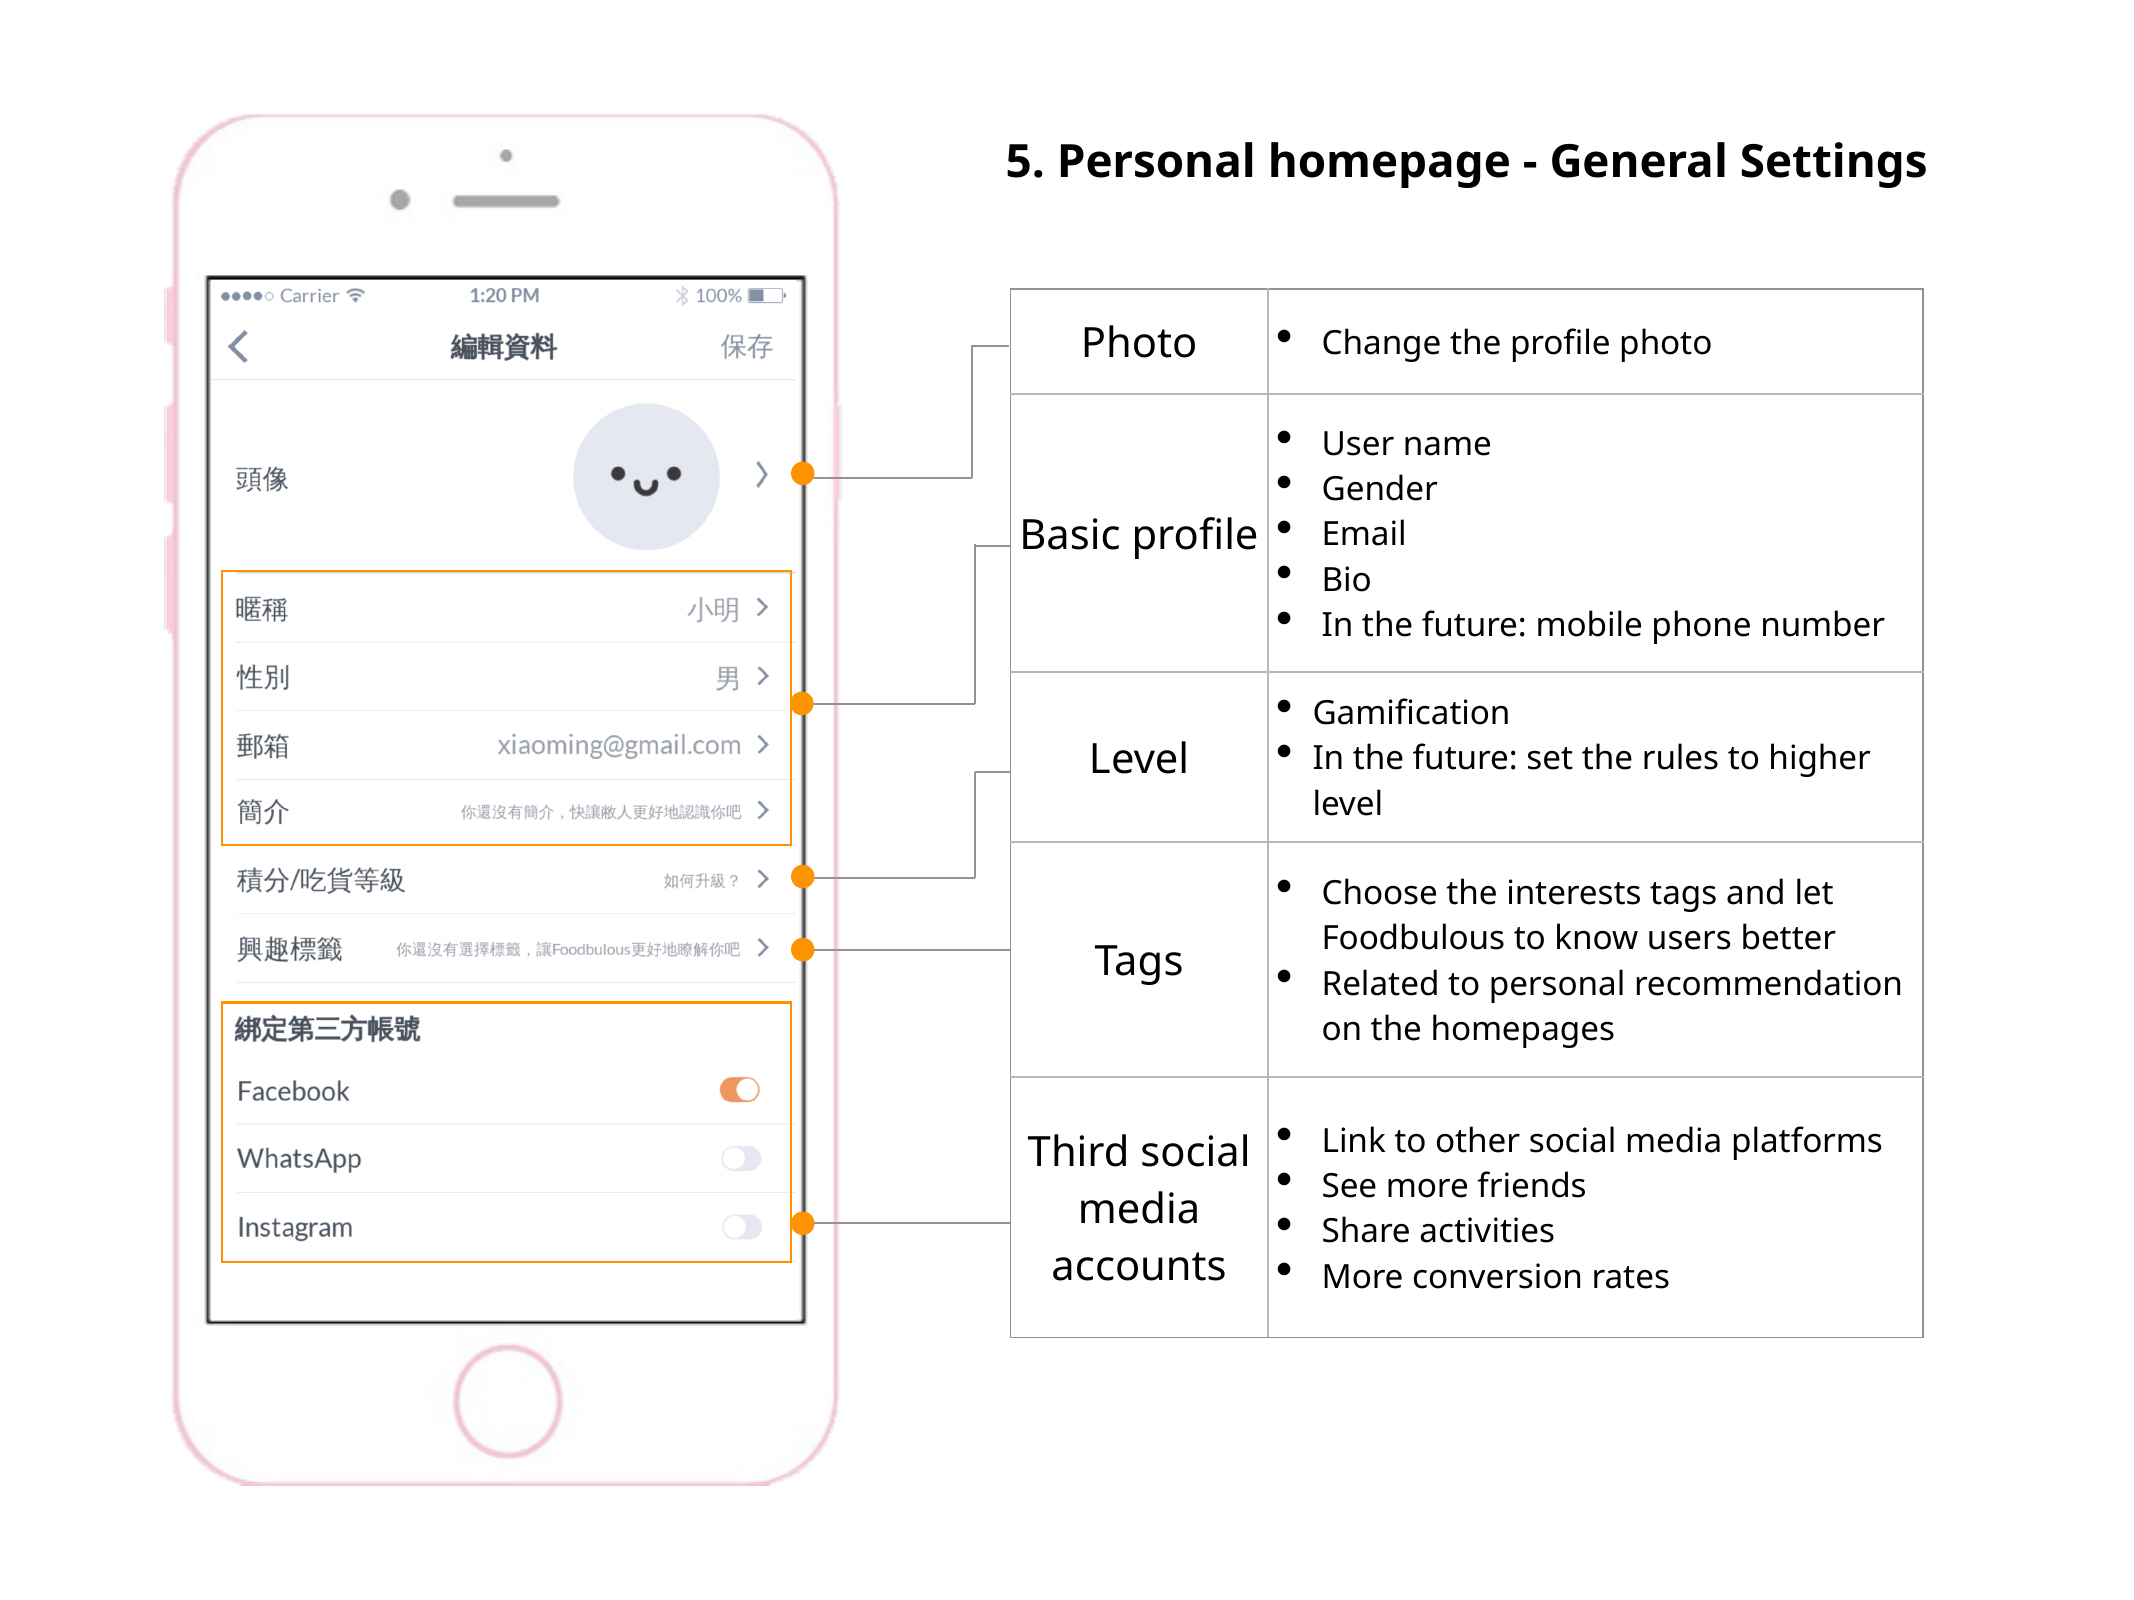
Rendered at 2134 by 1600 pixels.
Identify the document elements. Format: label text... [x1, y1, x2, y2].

table_cell Level [1011, 673, 1267, 841]
table_cell Choose the interests tags and let Foodbulous to know users better Related to personal recommendation on the homepages [1269, 843, 1922, 1076]
table_cell User name Gender Email Bio In the future: mobile phone number [1269, 395, 1922, 671]
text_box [117, 114, 896, 1486]
table_header Change the profile photo [1269, 290, 1922, 393]
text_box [809, 345, 1010, 479]
table_cell Gamification In the future: set the rules to higher level [1269, 673, 1922, 841]
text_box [803, 771, 1015, 879]
table_cell Link to other social media platforms See more friends Share activities More conversion rates [1269, 1078, 1922, 1337]
text_box 5. Personal homepage - General Settings [997, 123, 1937, 195]
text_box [803, 544, 1015, 704]
table_cell Tags [1011, 843, 1267, 1076]
table_cell Basic profile [1011, 395, 1267, 671]
table_header Photo [1011, 290, 1267, 393]
table_cell Third social media accounts [1011, 1078, 1267, 1337]
